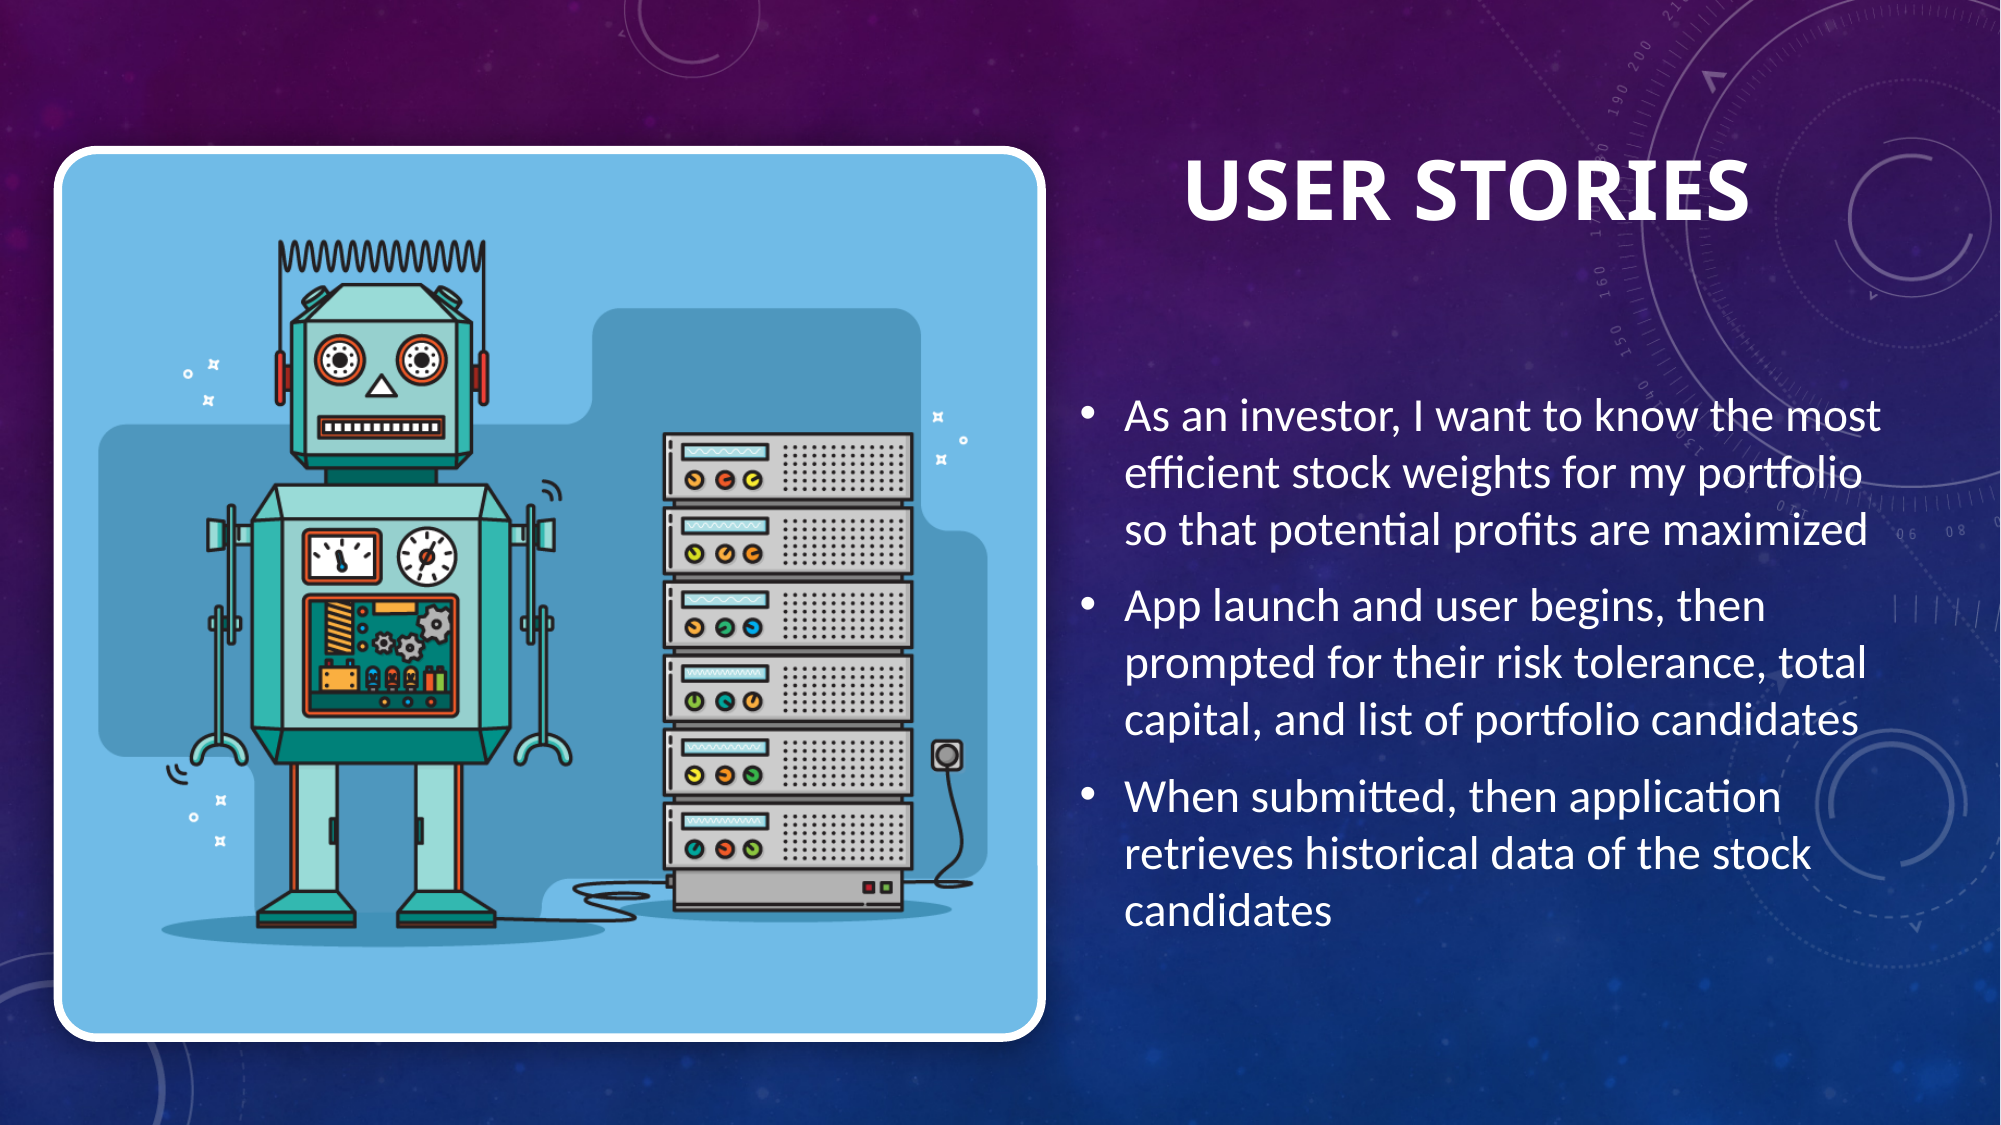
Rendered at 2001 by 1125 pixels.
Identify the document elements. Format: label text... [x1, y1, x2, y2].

title User stories [1166, 55, 1899, 319]
picture [0, 0, 2001, 1125]
list As an investor, I want to know the most efficient stock weights for my portfolio so that potential profits are maximized App launch and user begins, then prompted for their risk tolerance, total capital, and list of portfolio candidates When submitted, then application retrieves historical data of the stock candidates [1064, 319, 1899, 1001]
